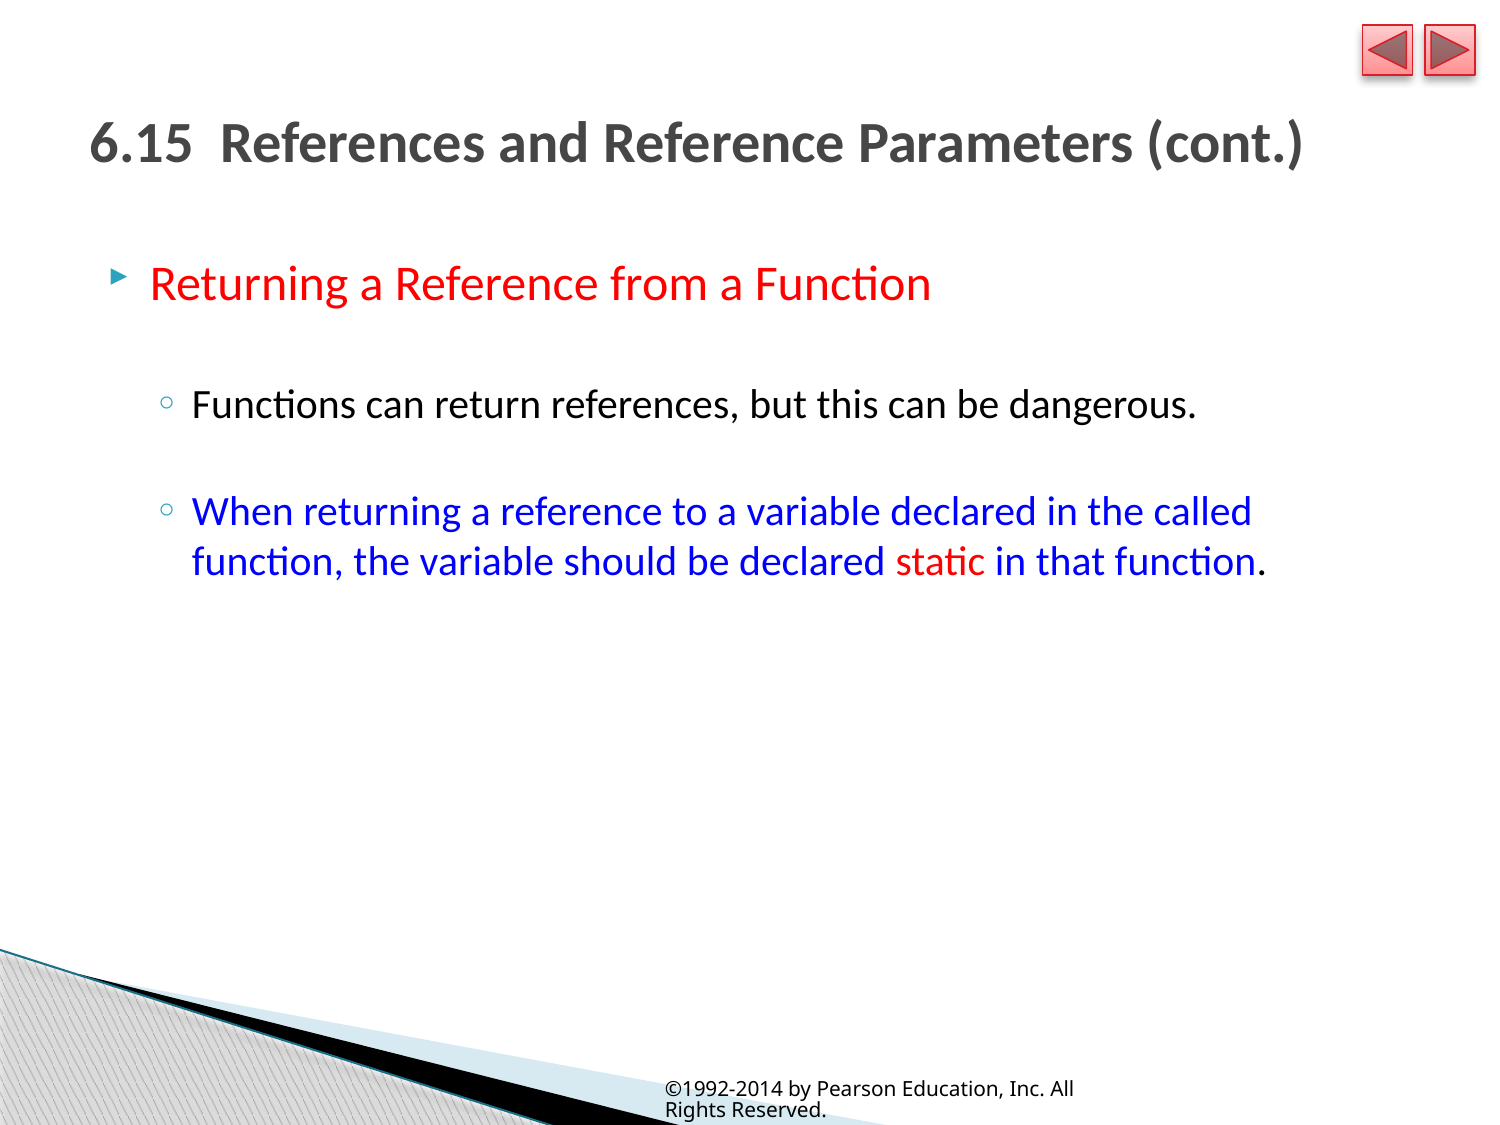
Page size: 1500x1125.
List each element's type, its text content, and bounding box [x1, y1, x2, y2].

footer ©1992-2014 by Pearson Education, Inc. All Rights Reserved. [650, 1051, 1105, 1112]
list Returning a Reference from a Function Functions can return references, but this can be dangerous. When returning a reference to a variable declared in the called function, the variable should be declared static in that function. [75, 242, 1425, 986]
title 6.15 References and Reference Parameters (cont.) [75, 45, 1425, 233]
